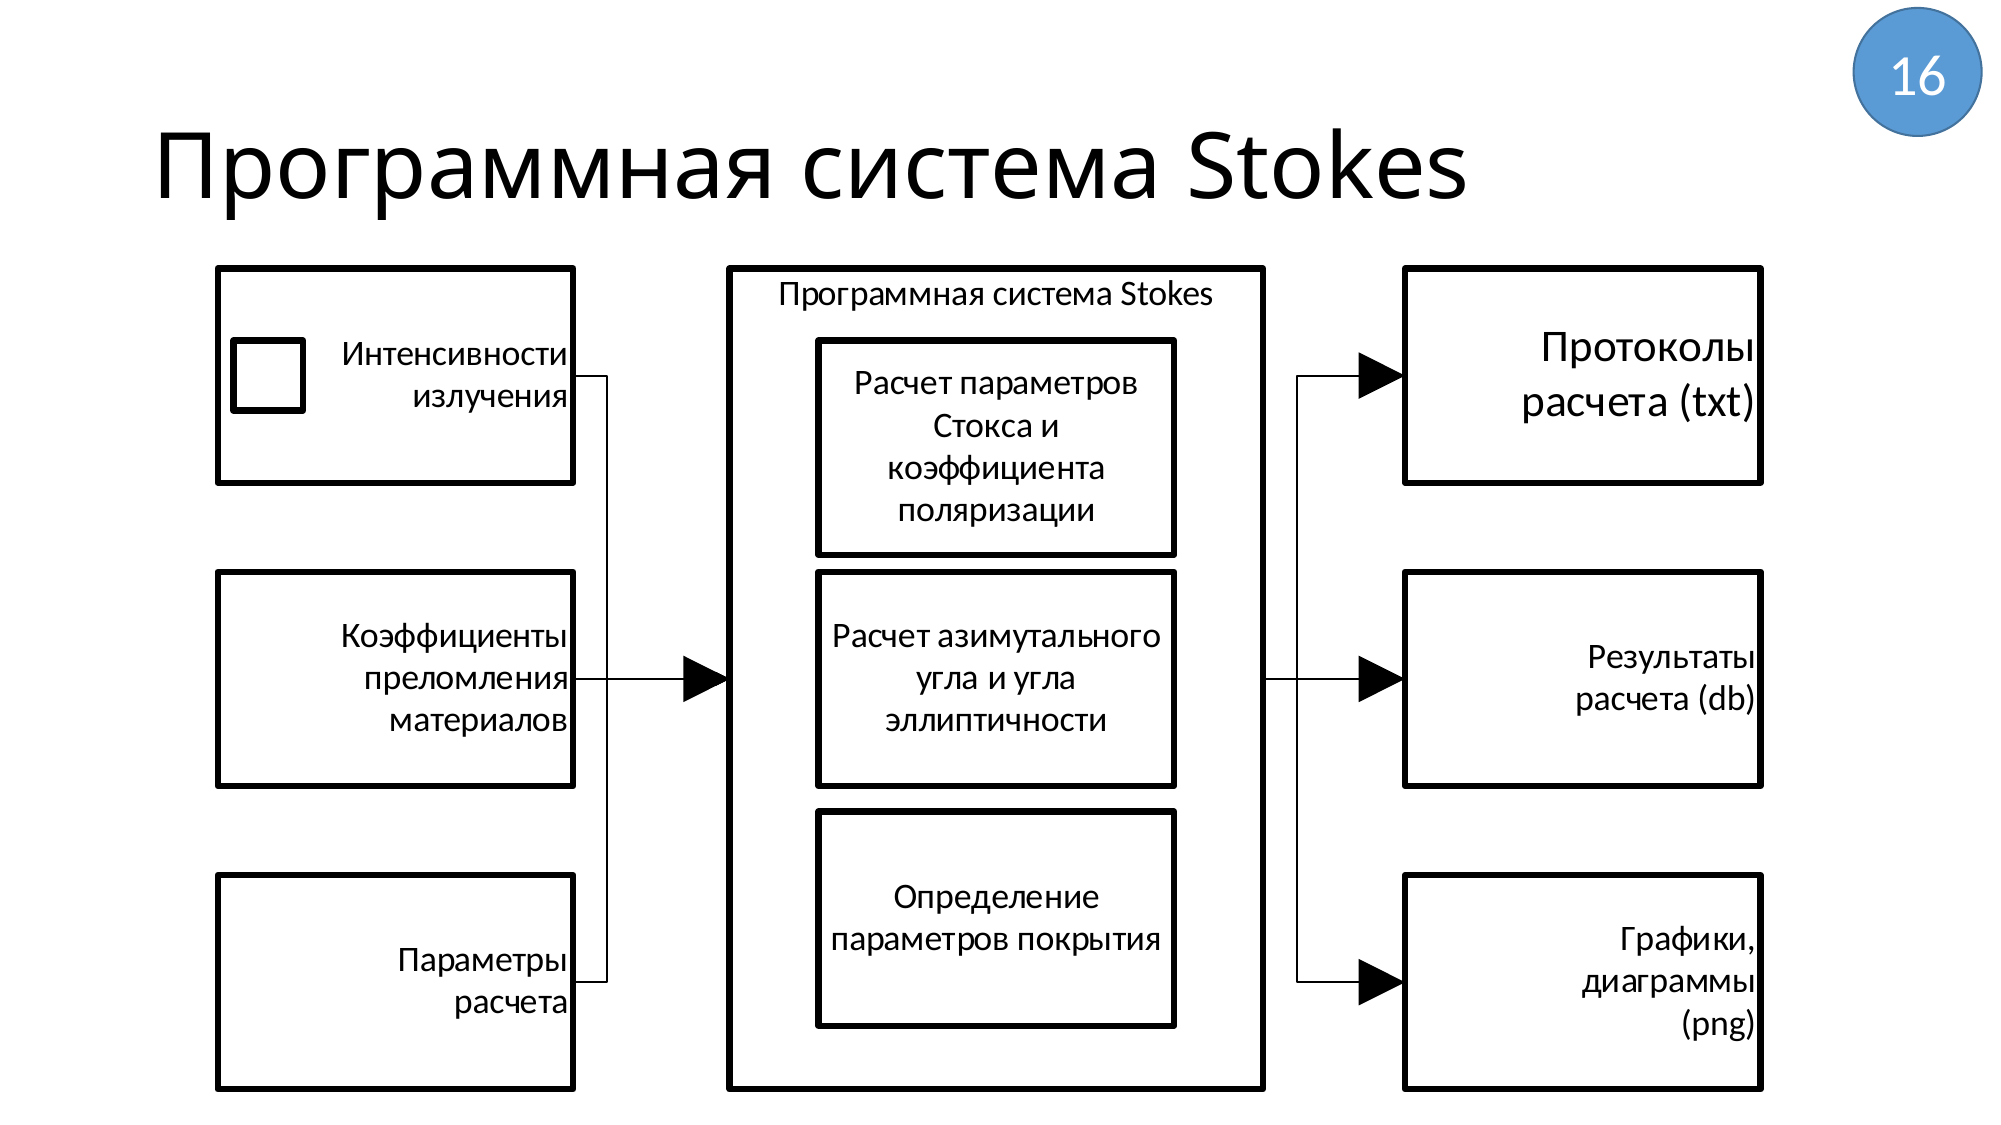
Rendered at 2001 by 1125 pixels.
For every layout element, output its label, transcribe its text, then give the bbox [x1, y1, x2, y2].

text_box 16 [1852, 6, 1983, 137]
picture [211, 259, 1789, 1093]
title Программная система Stokes [137, 59, 1863, 278]
